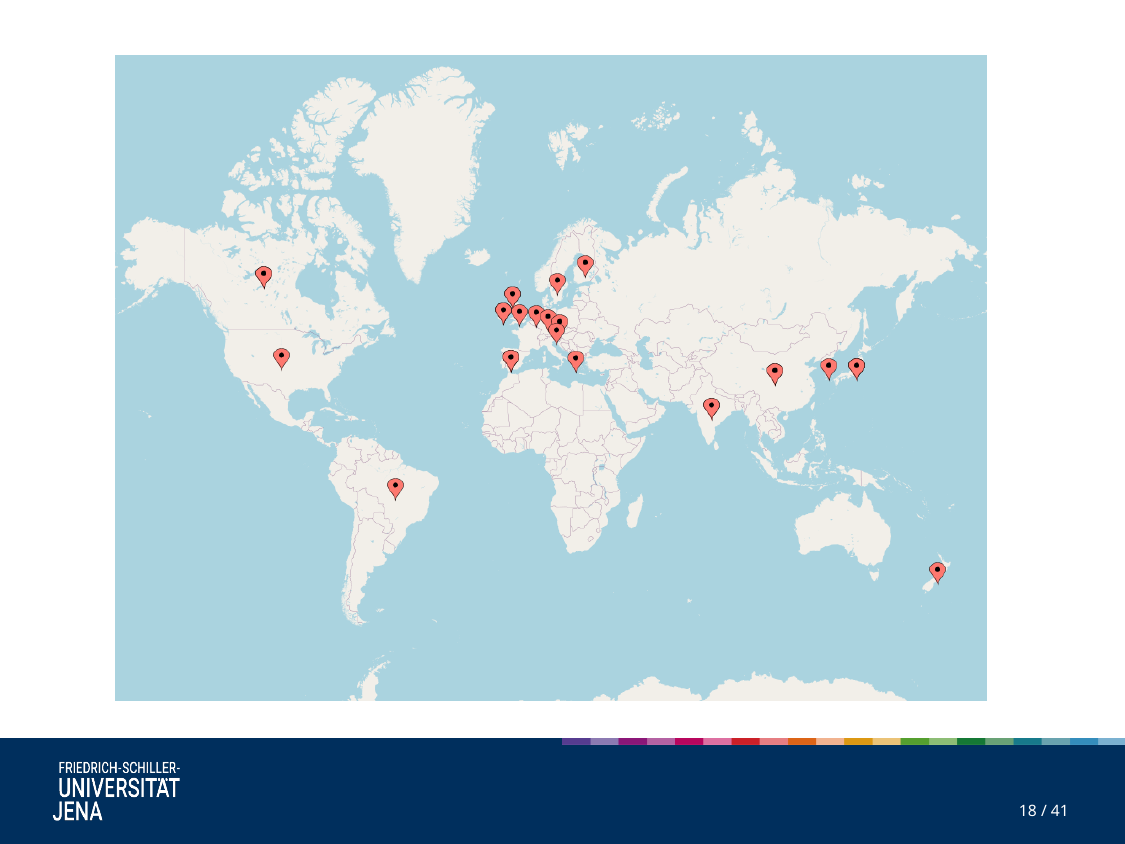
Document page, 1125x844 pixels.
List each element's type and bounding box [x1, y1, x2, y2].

picture [51, 755, 181, 827]
picture [562, 738, 1125, 745]
picture [115, 55, 987, 701]
